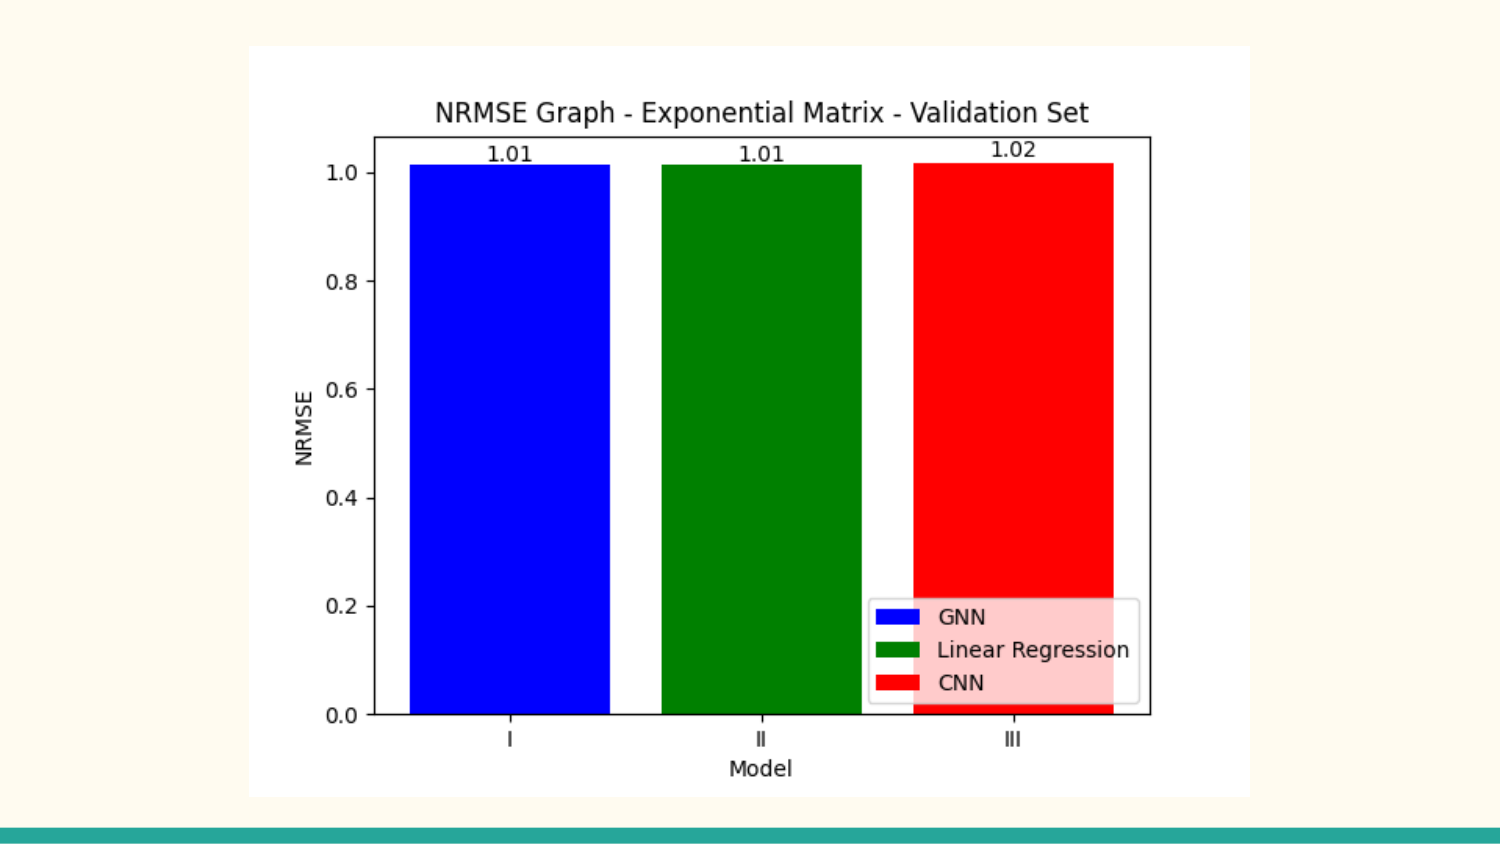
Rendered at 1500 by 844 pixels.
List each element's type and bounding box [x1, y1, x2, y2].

picture [249, 46, 1251, 798]
